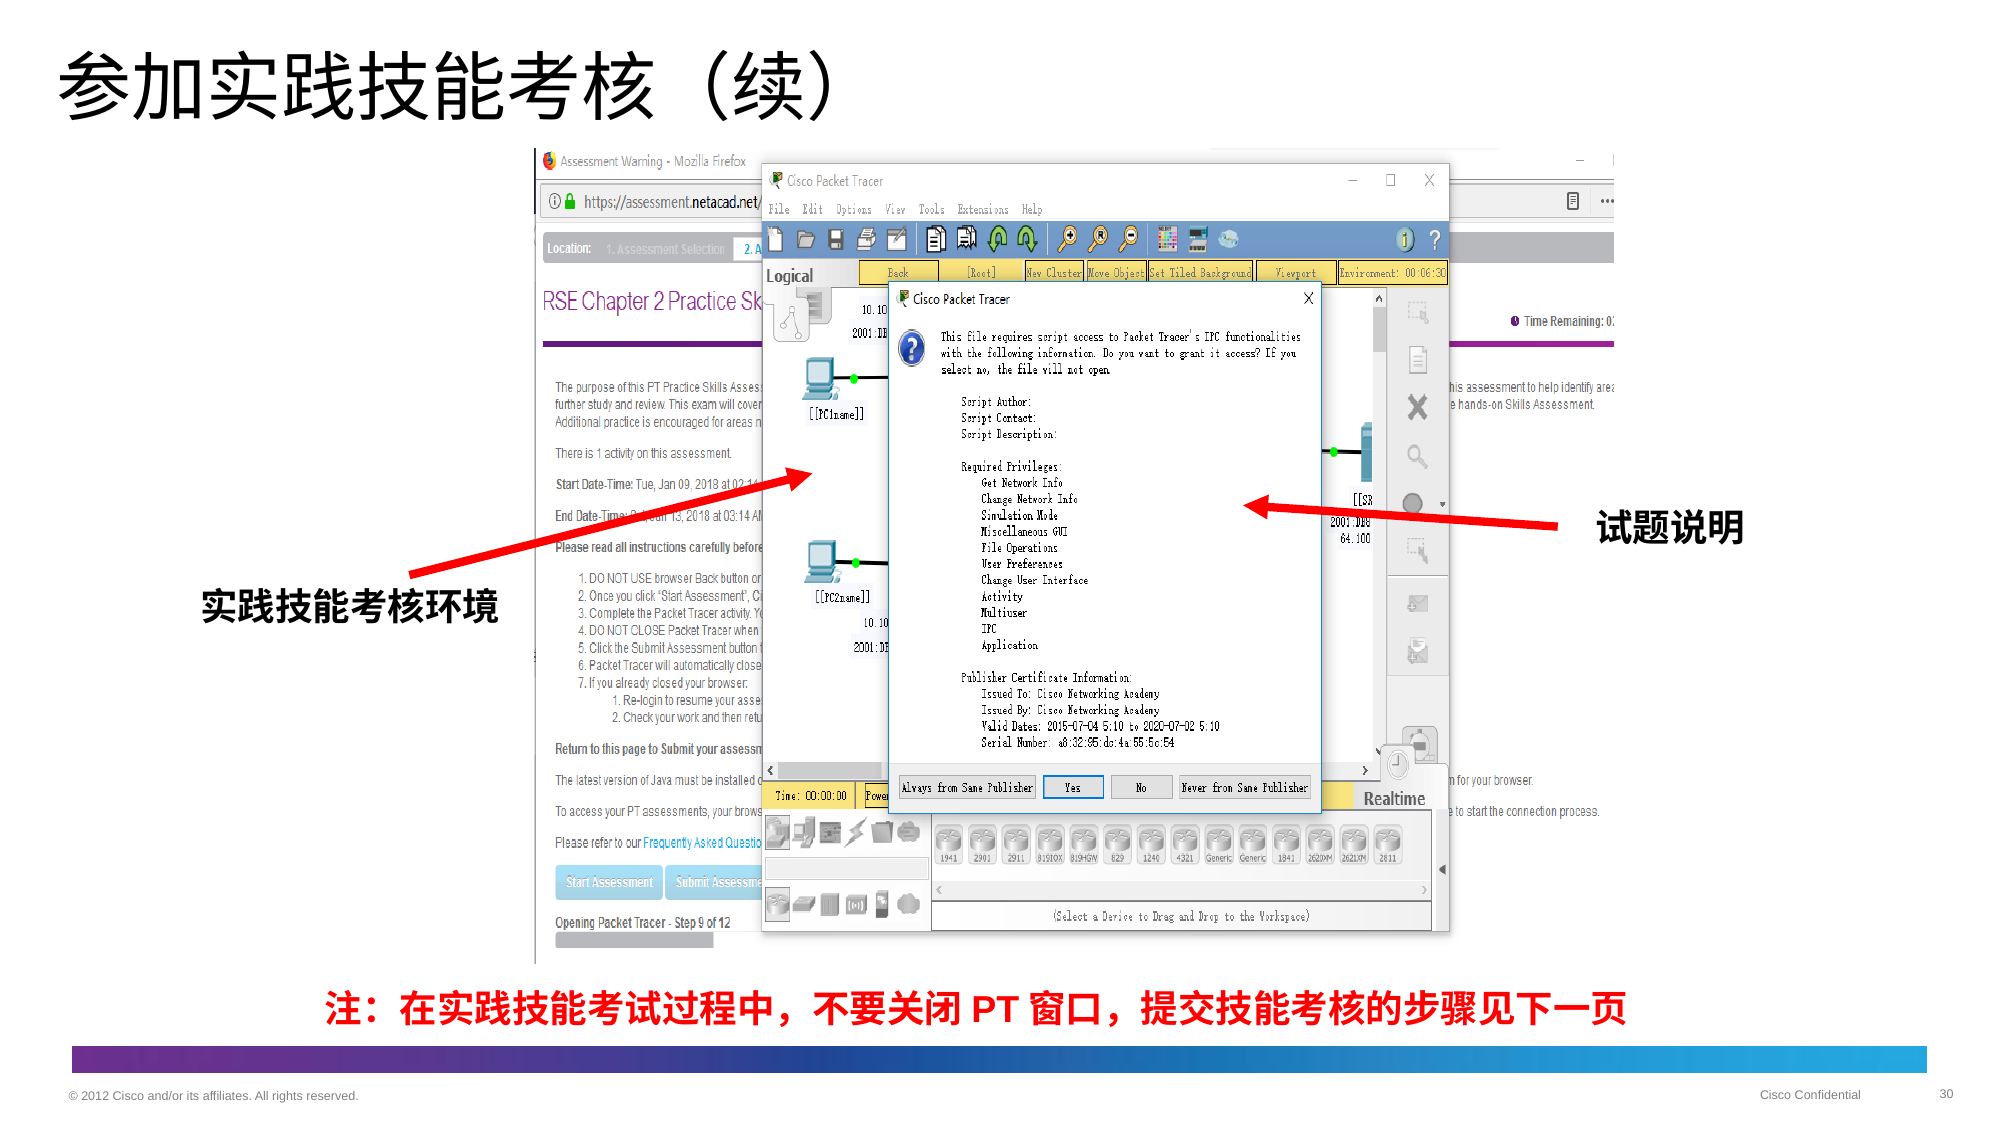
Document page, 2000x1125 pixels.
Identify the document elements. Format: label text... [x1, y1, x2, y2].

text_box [409, 473, 813, 576]
text_box 注：在实践技能考试过程中，不要关闭PT窗口，提交技能考核的步骤见下一页 [218, 977, 1735, 1037]
picture [72, 1046, 1927, 1073]
picture [533, 147, 1615, 964]
text_box 试题说明 [1618, 496, 1983, 557]
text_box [1242, 505, 1559, 527]
text_box 实践技能考核环境 [185, 575, 528, 635]
title 参加实践技能考核（续） [42, 0, 1921, 137]
